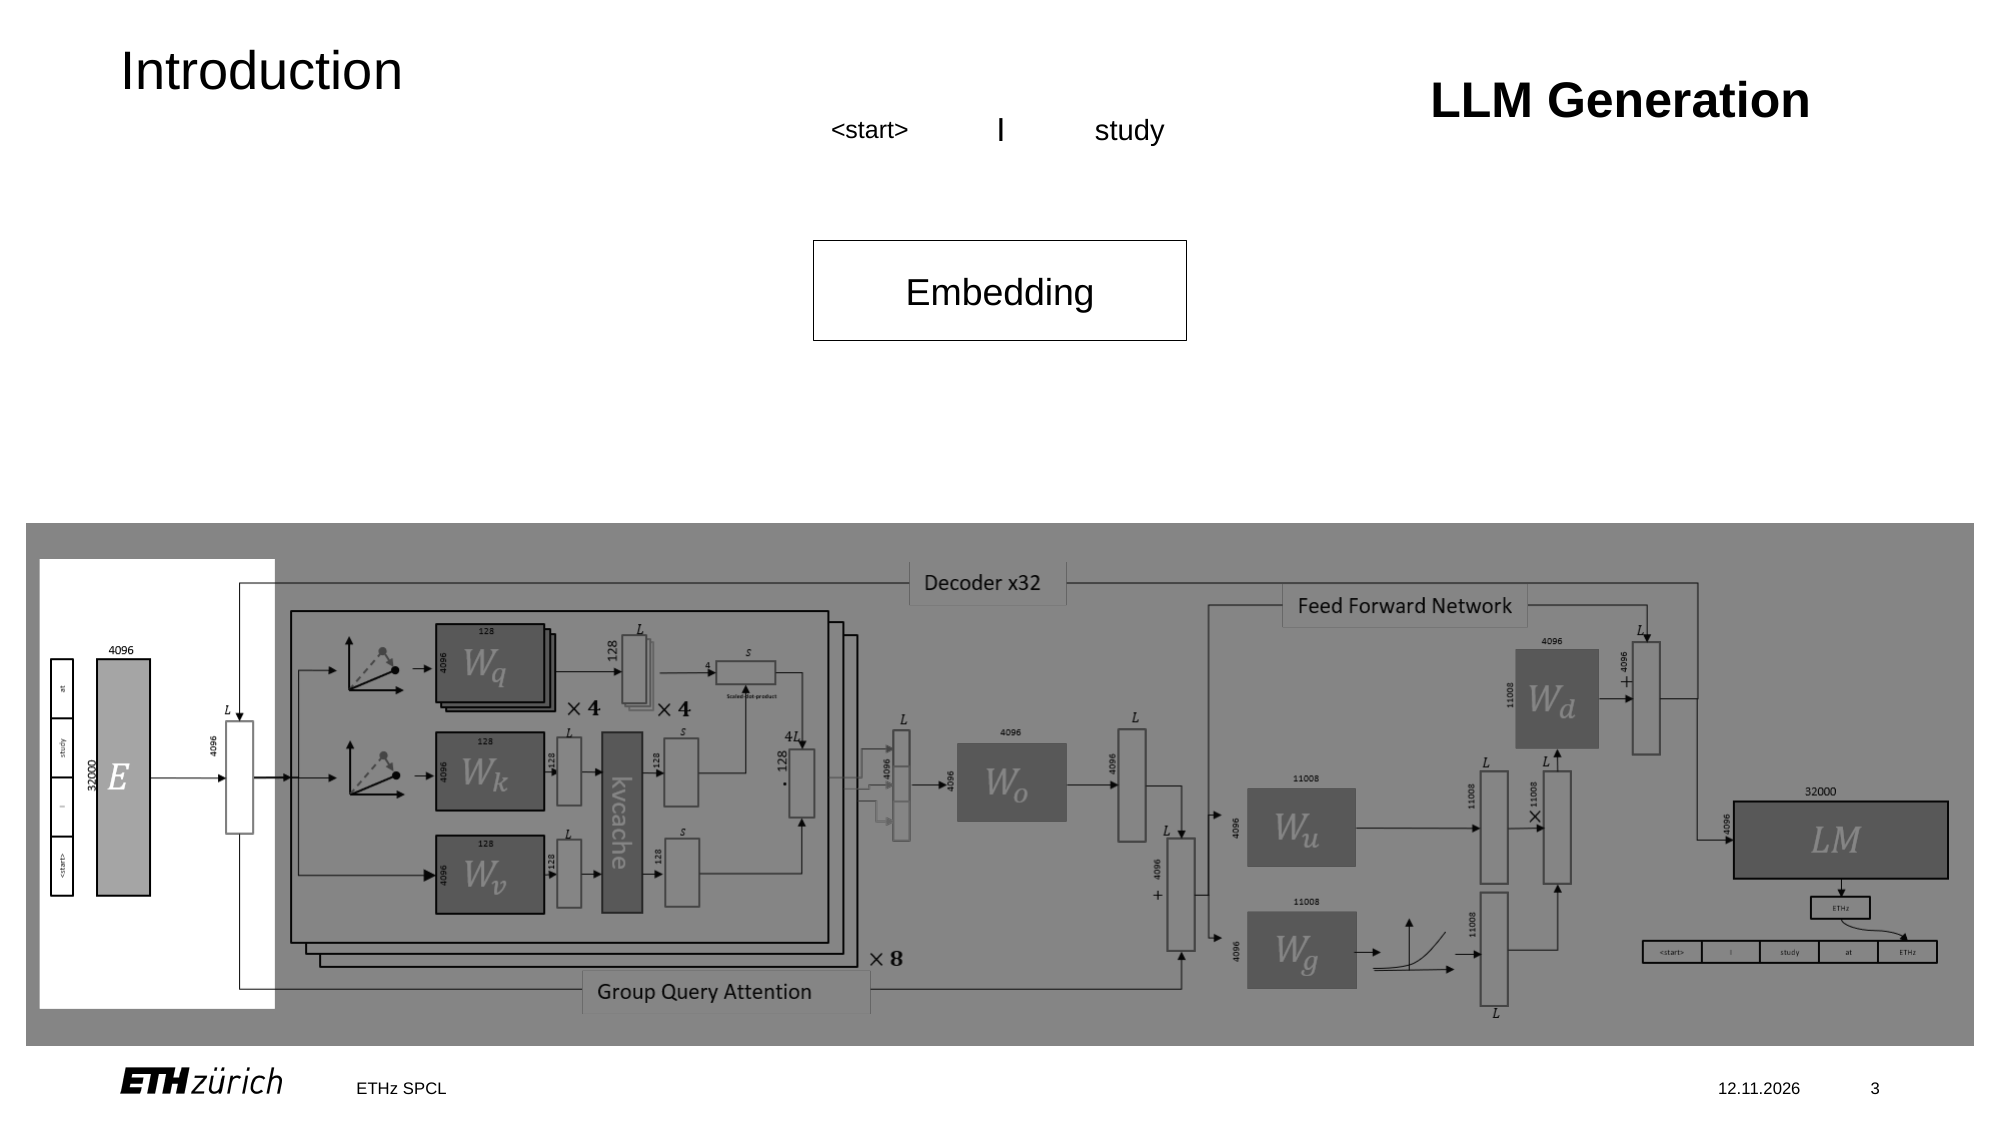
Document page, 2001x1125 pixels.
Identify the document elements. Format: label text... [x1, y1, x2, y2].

text_box <start> [813, 72, 927, 184]
text_box Embedding [813, 240, 1187, 341]
title Introduction [120, 42, 1880, 191]
text_box [26, 523, 1974, 1046]
text_box LLM Generation [1415, 60, 1902, 136]
text_box study [1073, 72, 1187, 185]
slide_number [1718, 1069, 1819, 1106]
picture [50, 562, 1949, 1029]
footer ETHz SPCL [356, 1069, 1538, 1106]
picture [120, 1067, 282, 1094]
slide_number 3 [1827, 1069, 1880, 1106]
text_box I [944, 72, 1058, 184]
